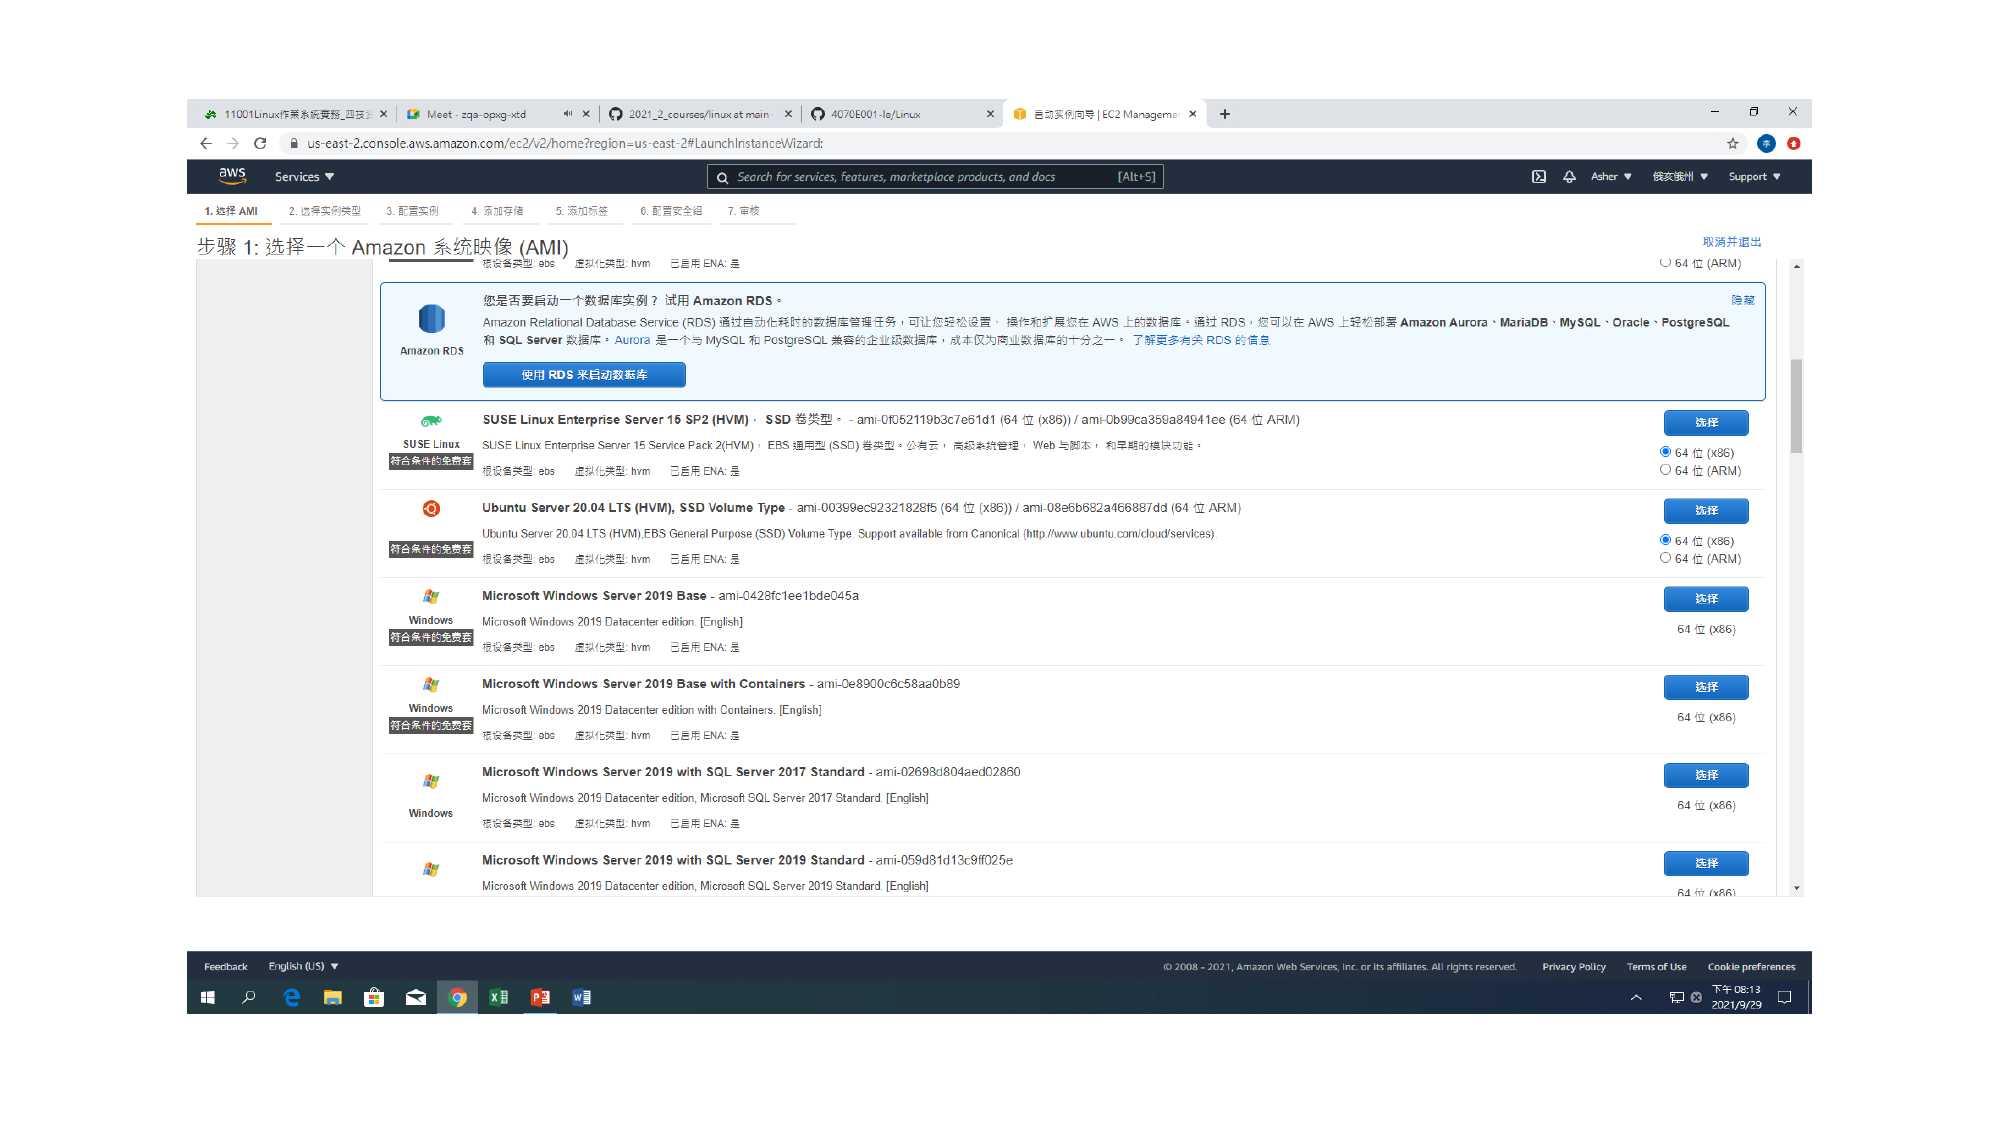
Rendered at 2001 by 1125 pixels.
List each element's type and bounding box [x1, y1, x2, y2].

picture [187, 99, 1812, 1014]
